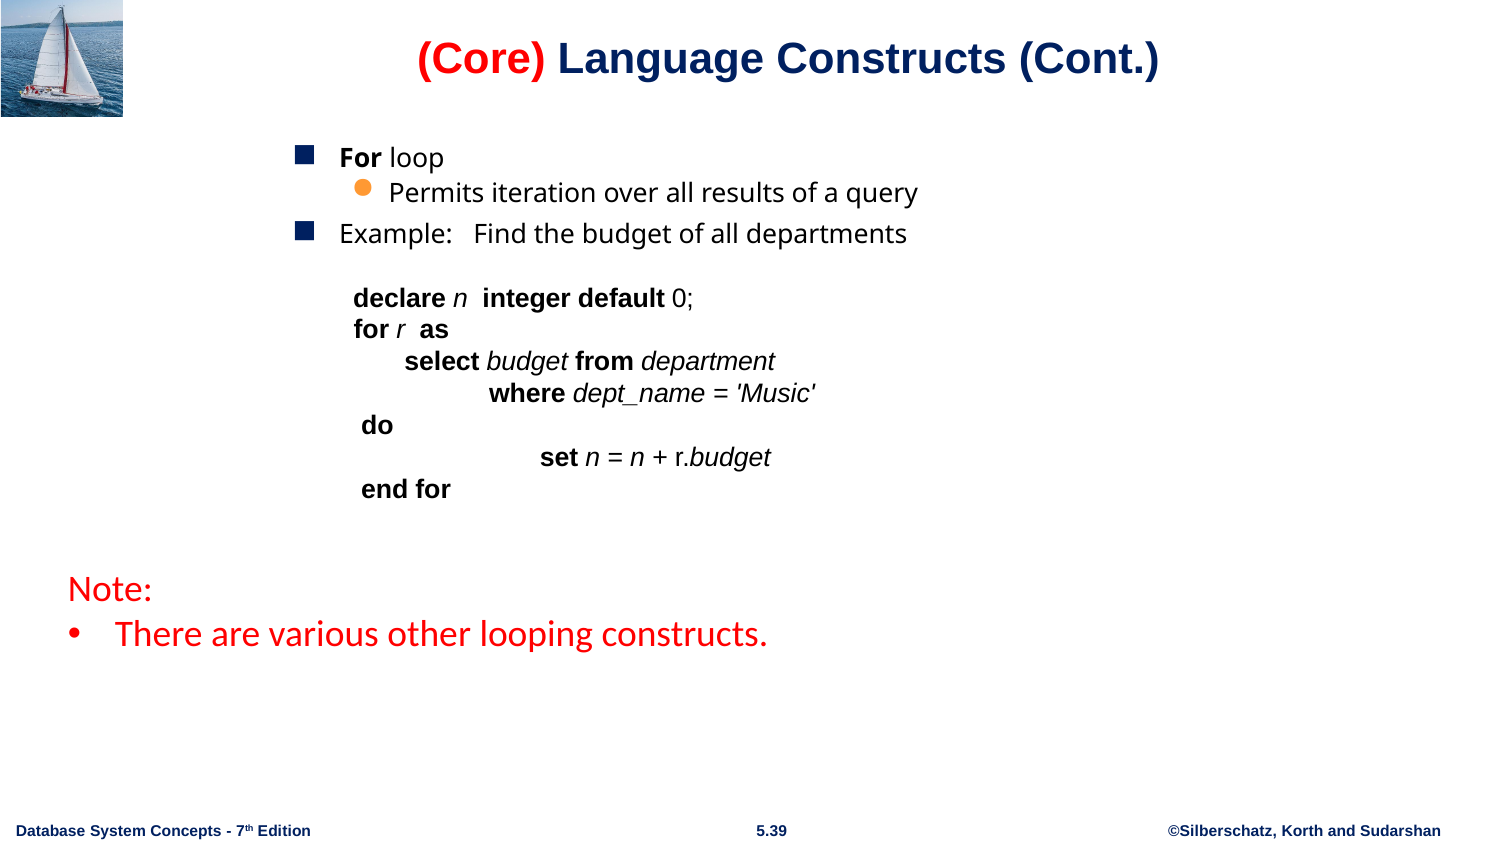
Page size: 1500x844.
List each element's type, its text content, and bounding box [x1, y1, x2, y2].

list For loop Permits iteration over all results of a query Example: Find the budget of all departments declare n integer default 0; for r as select budget from department where dept_name = 'Music' do set n = n + r.budget end for [282, 139, 1234, 743]
title (Core) Language Constructs (Cont.) [125, 14, 1452, 90]
picture [0, 0, 123, 117]
text_box Note: There are various other looping constructs. [53, 557, 785, 662]
